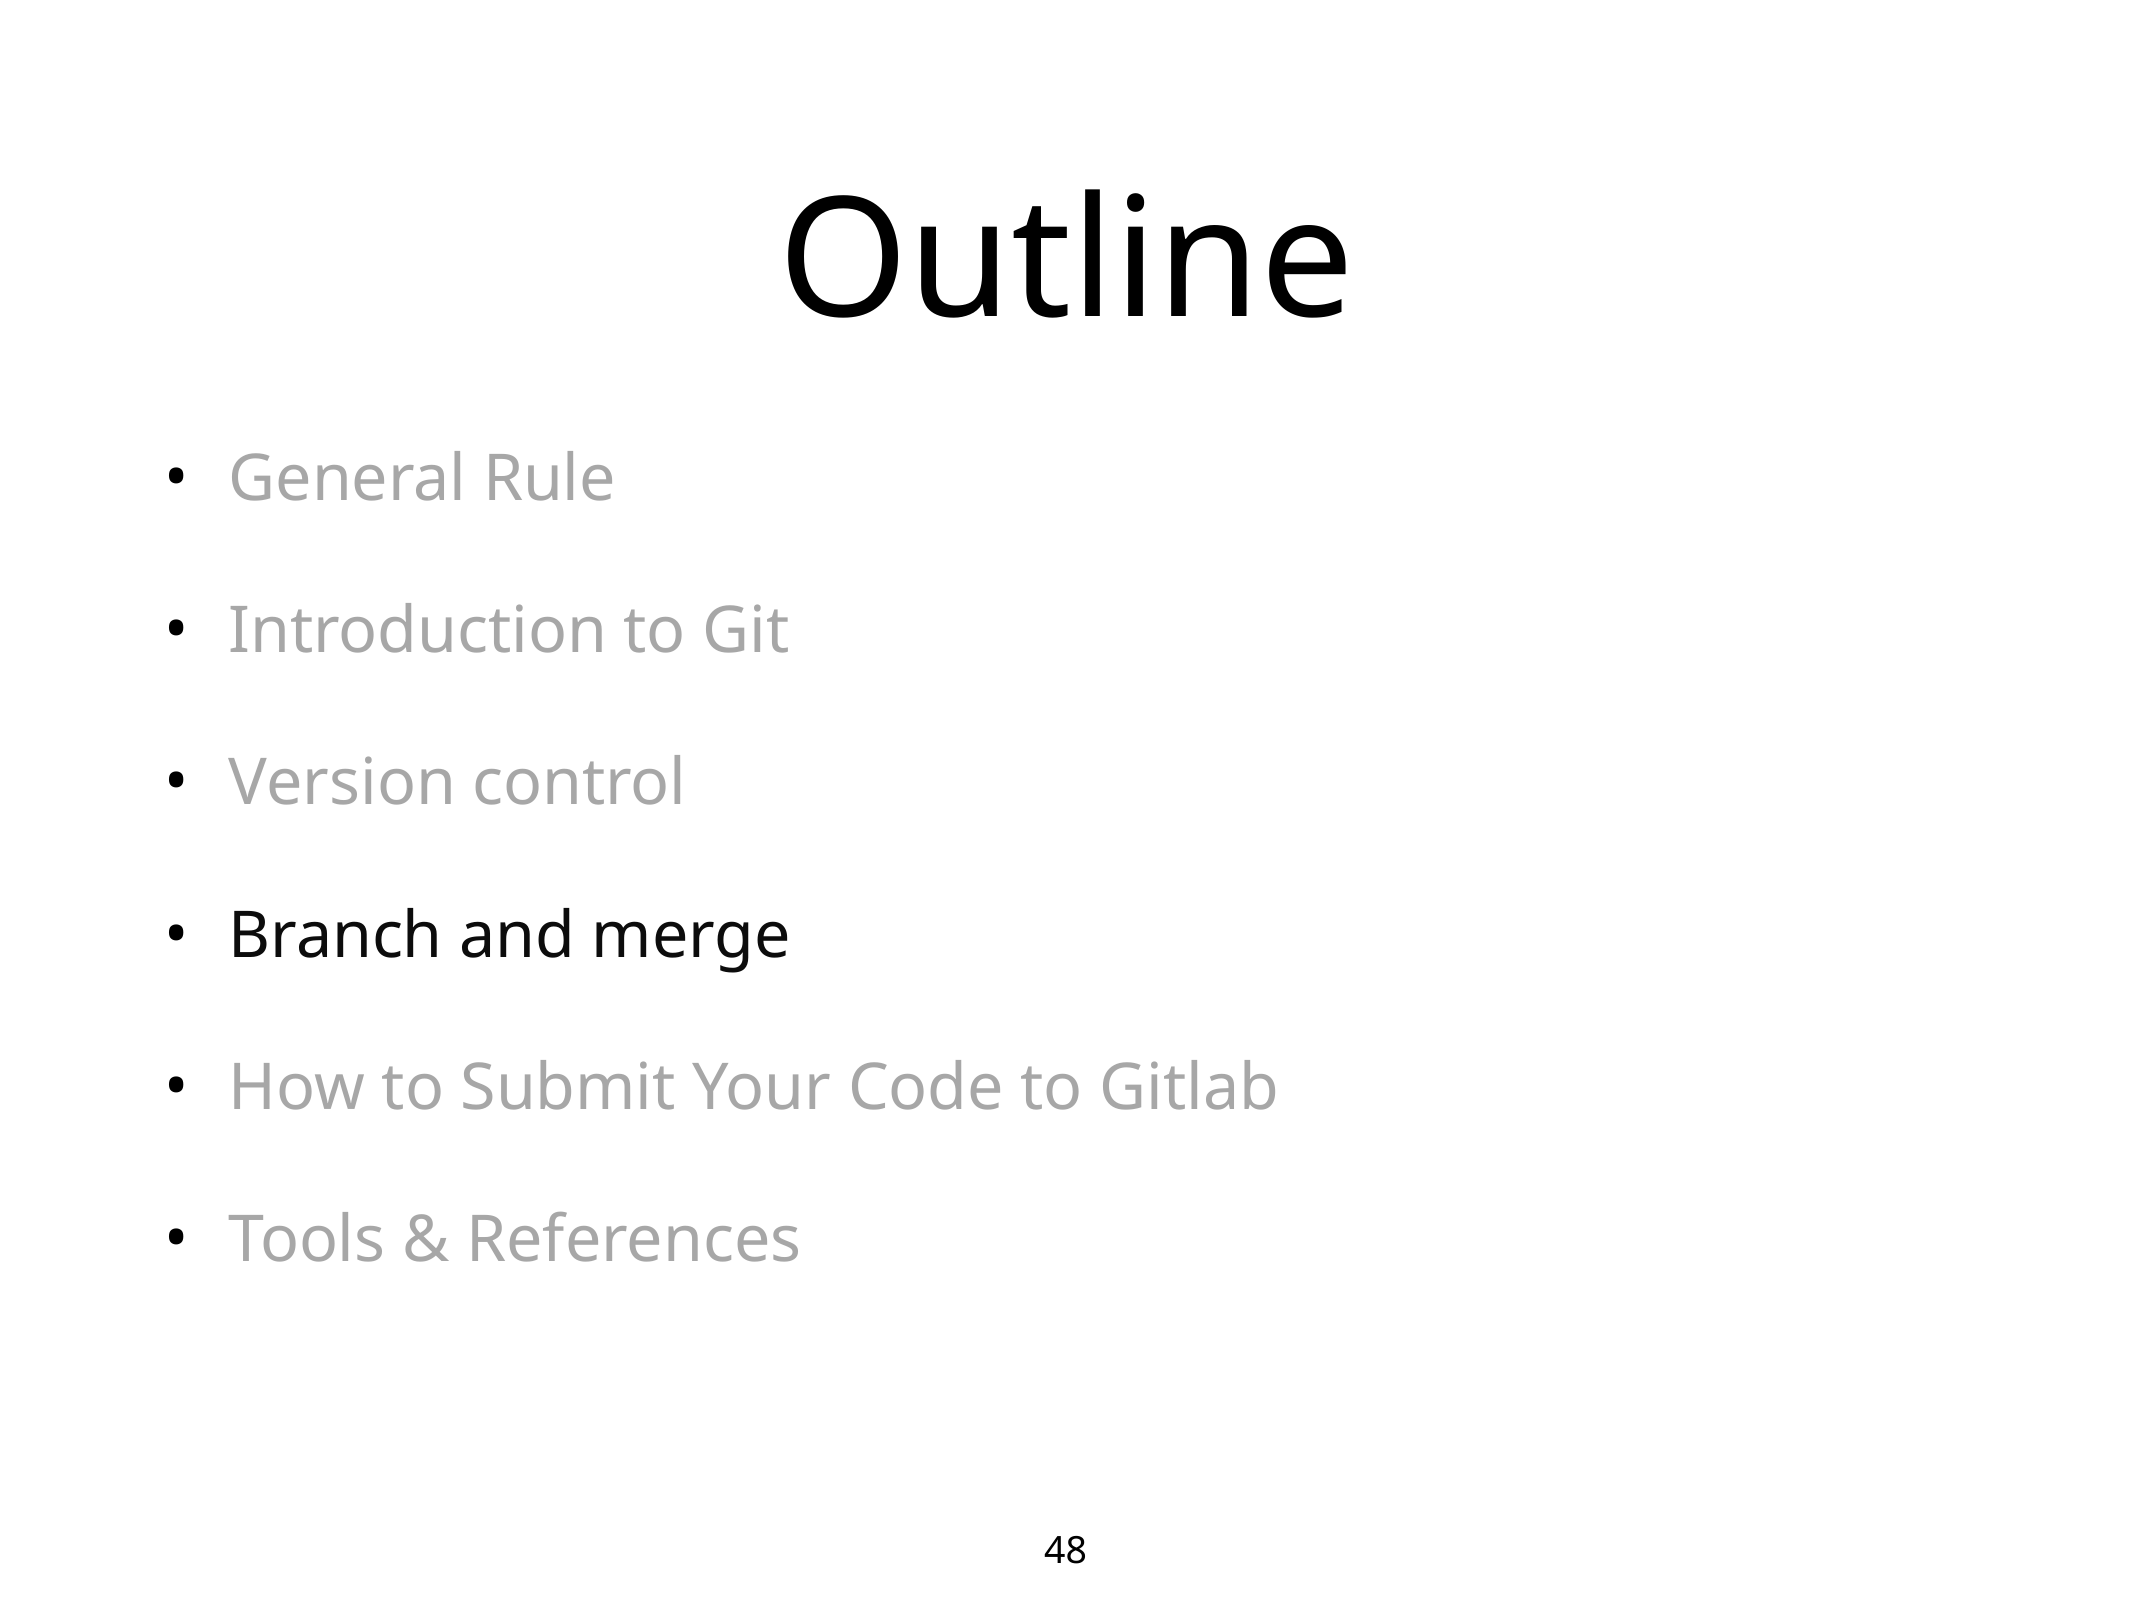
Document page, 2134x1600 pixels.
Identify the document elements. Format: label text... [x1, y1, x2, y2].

title Outline [156, 72, 1978, 427]
slide_number 48 [1035, 1517, 1096, 1600]
list General Rule Introduction to Git Version control Branch and merge How to Submit Your Code to Gitlab Tools & References [156, 427, 1978, 1459]
